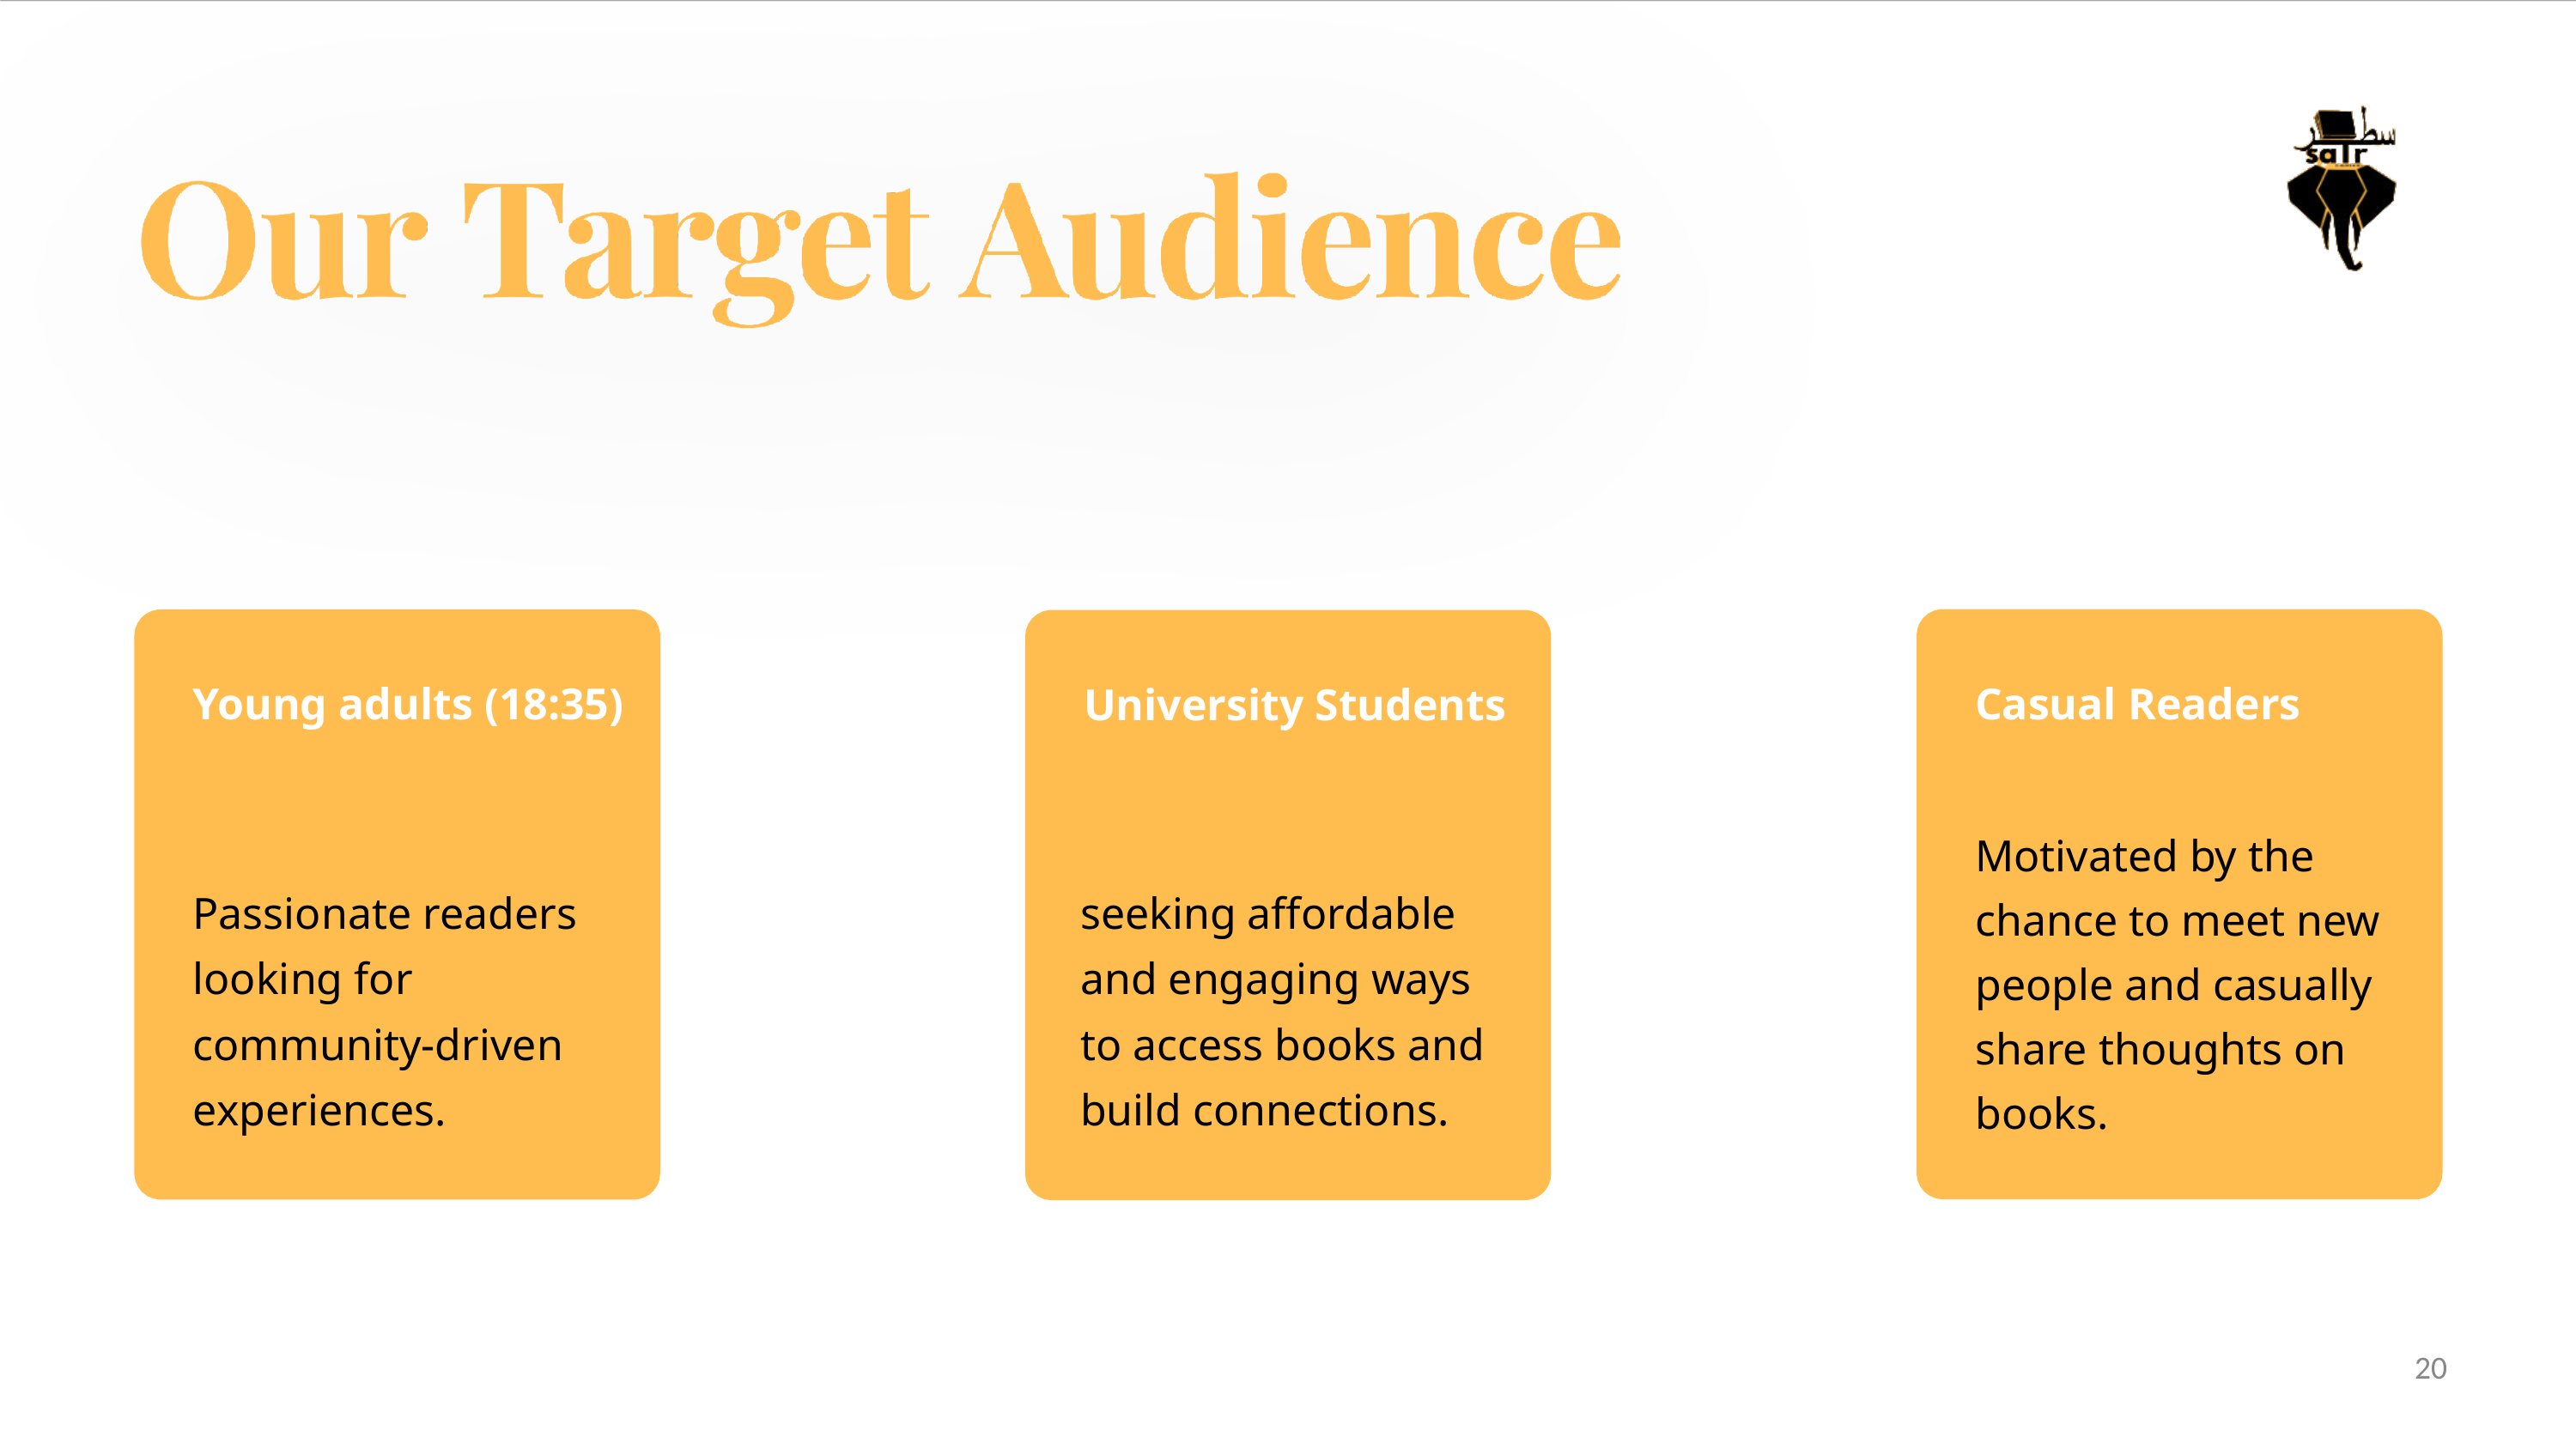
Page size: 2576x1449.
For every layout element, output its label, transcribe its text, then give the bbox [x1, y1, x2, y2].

picture [0, 0, 2576, 1449]
text_box [2013, 609, 2443, 1200]
slide_number ‹#› [1855, 1347, 2447, 1449]
text_box Casual Readers [2013, 675, 2326, 729]
text_box Motivated by the chance to meet new people and casually share thoughts on books. [2013, 814, 2405, 1138]
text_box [0, 0, 2009, 1200]
